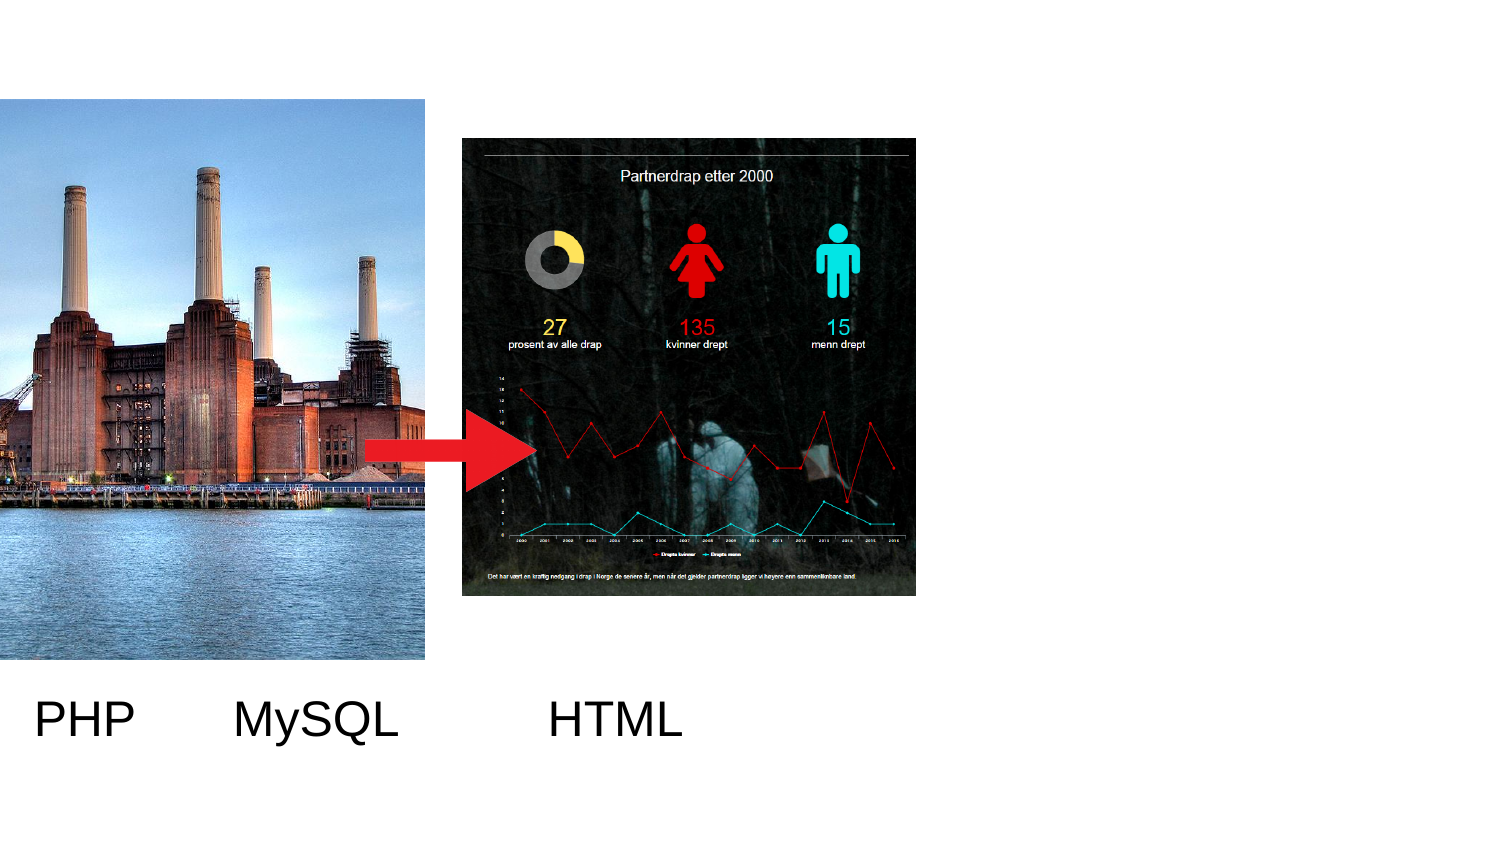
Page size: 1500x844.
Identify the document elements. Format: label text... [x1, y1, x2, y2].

text_box MySQL [217, 671, 429, 750]
text_box HTML [532, 671, 718, 750]
picture [0, 98, 916, 660]
text_box PHP [18, 671, 176, 750]
